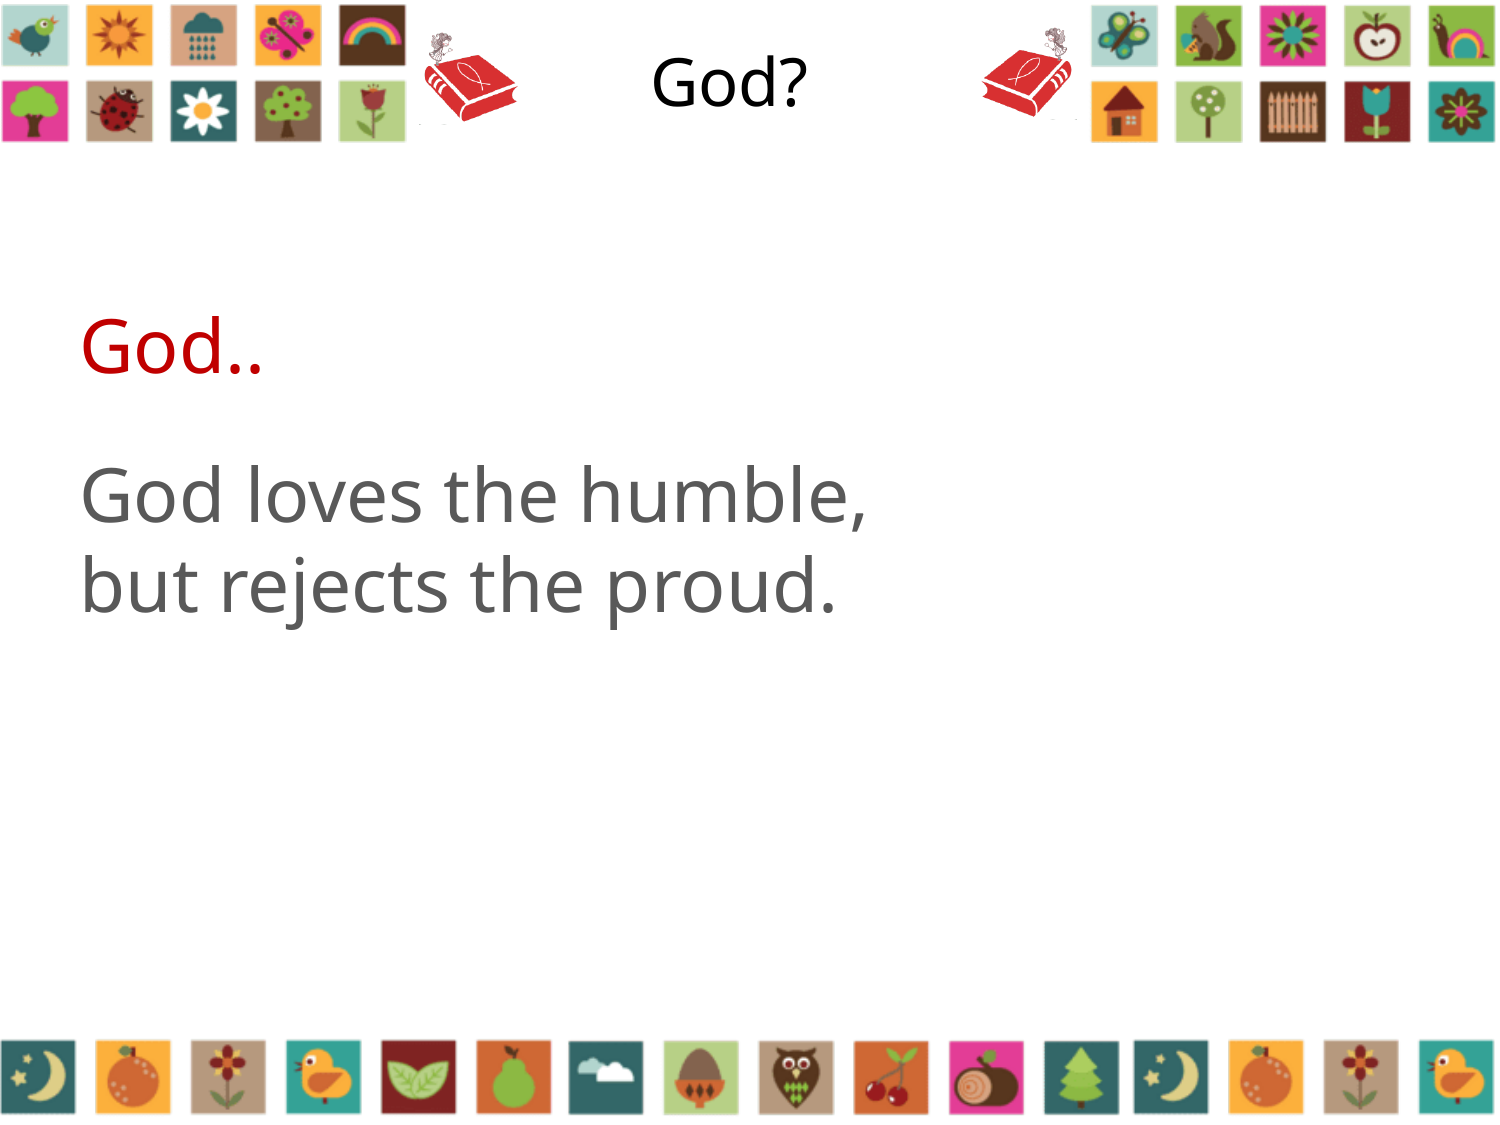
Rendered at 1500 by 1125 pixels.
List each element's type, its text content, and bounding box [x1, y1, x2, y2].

picture [0, 3, 550, 150]
text_box God.. [64, 290, 1412, 396]
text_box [0, 1028, 1500, 1118]
text_box God loves the humble, but rejects the proud. [64, 440, 1412, 635]
picture [950, 3, 1500, 150]
text_box God? [553, 32, 1071, 128]
